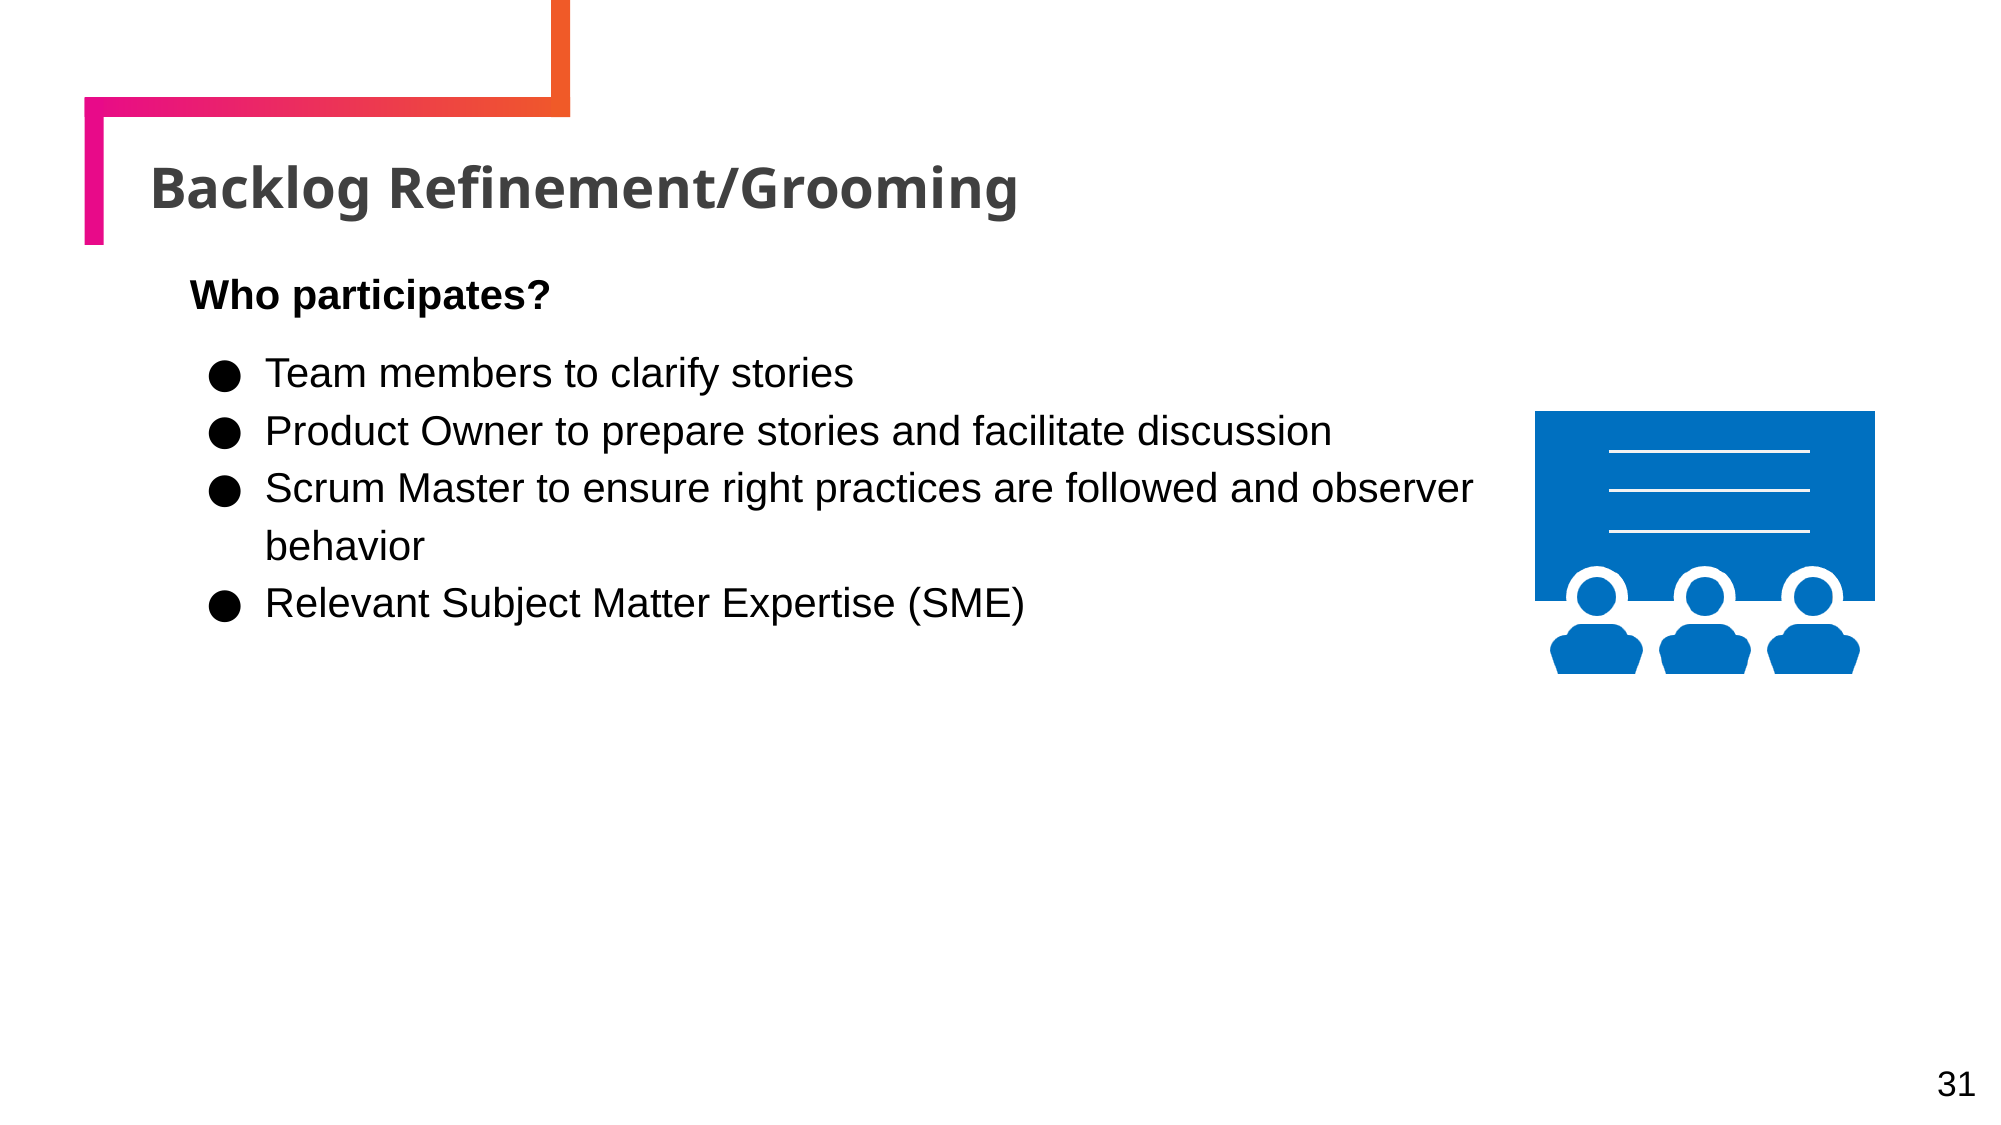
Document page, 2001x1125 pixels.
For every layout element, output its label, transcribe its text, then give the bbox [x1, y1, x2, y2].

text_box Who participates? Team members to clarify stories Product Owner to prepare stories and facilitate discussion Scrum Master to ensure right practices are followed and observer behavior Relevant Subject Matter Expertise (SME) [174, 260, 1520, 634]
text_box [1518, 355, 1891, 728]
title Backlog Refinement/Grooming [134, 156, 1940, 225]
slide_number ‹#› [1871, 1038, 1992, 1125]
